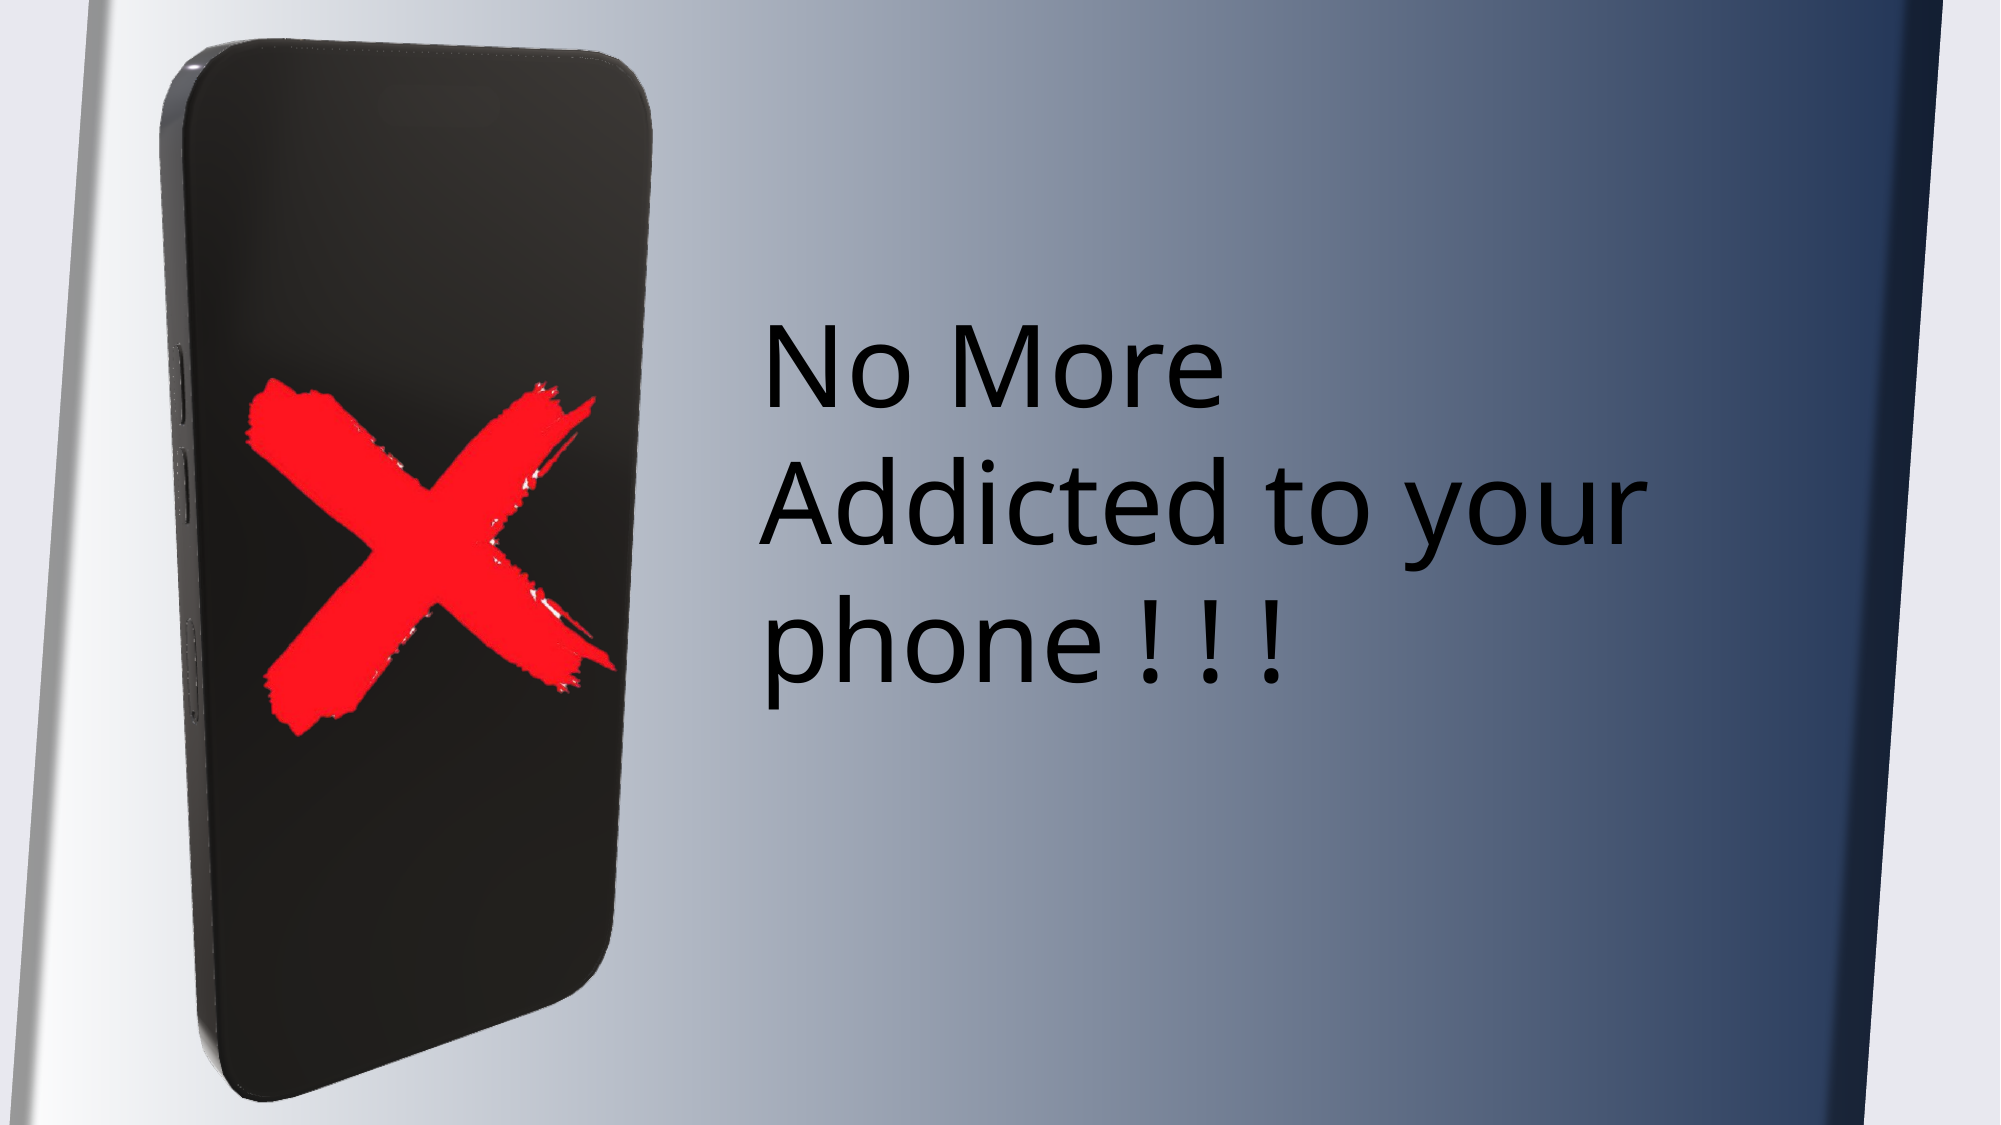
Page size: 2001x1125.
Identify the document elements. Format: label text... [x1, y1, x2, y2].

text_box No More Addicted to your phone ! ! ! [759, 285, 1681, 713]
picture [81, 34, 784, 1125]
text_box [0, 0, 90, 1125]
text_box [1862, 0, 2000, 1125]
